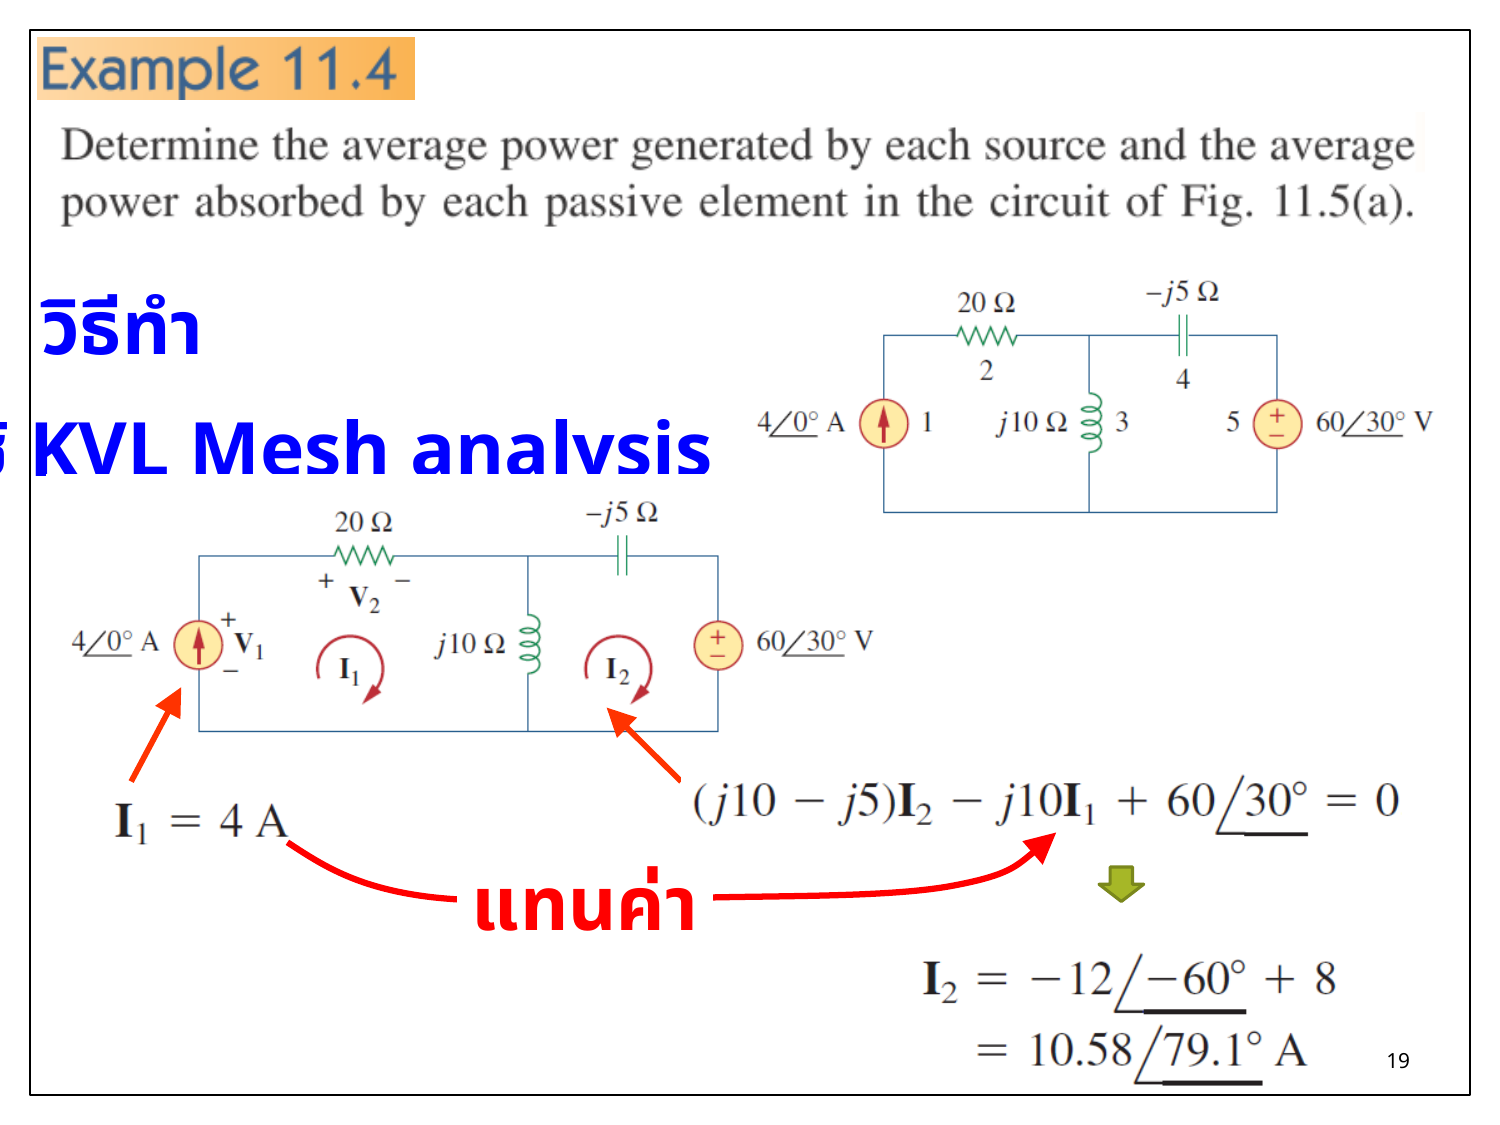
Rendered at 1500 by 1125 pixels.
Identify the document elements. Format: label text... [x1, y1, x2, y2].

text_box [1097, 865, 1146, 903]
text_box ใช้ KVL Mesh analysis [0, 393, 729, 499]
text_box [311, 837, 682, 901]
picture [96, 781, 305, 861]
picture [45, 262, 1448, 741]
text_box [130, 686, 182, 782]
picture [51, 112, 1426, 251]
slide_number 19 [1361, 1024, 1425, 1100]
text_box วิธีทำ [26, 271, 218, 377]
picture [680, 761, 1402, 840]
picture [37, 37, 415, 101]
text_box [713, 848, 1051, 899]
picture [899, 937, 1360, 1093]
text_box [606, 707, 682, 782]
text_box แทนค่า [457, 848, 713, 954]
